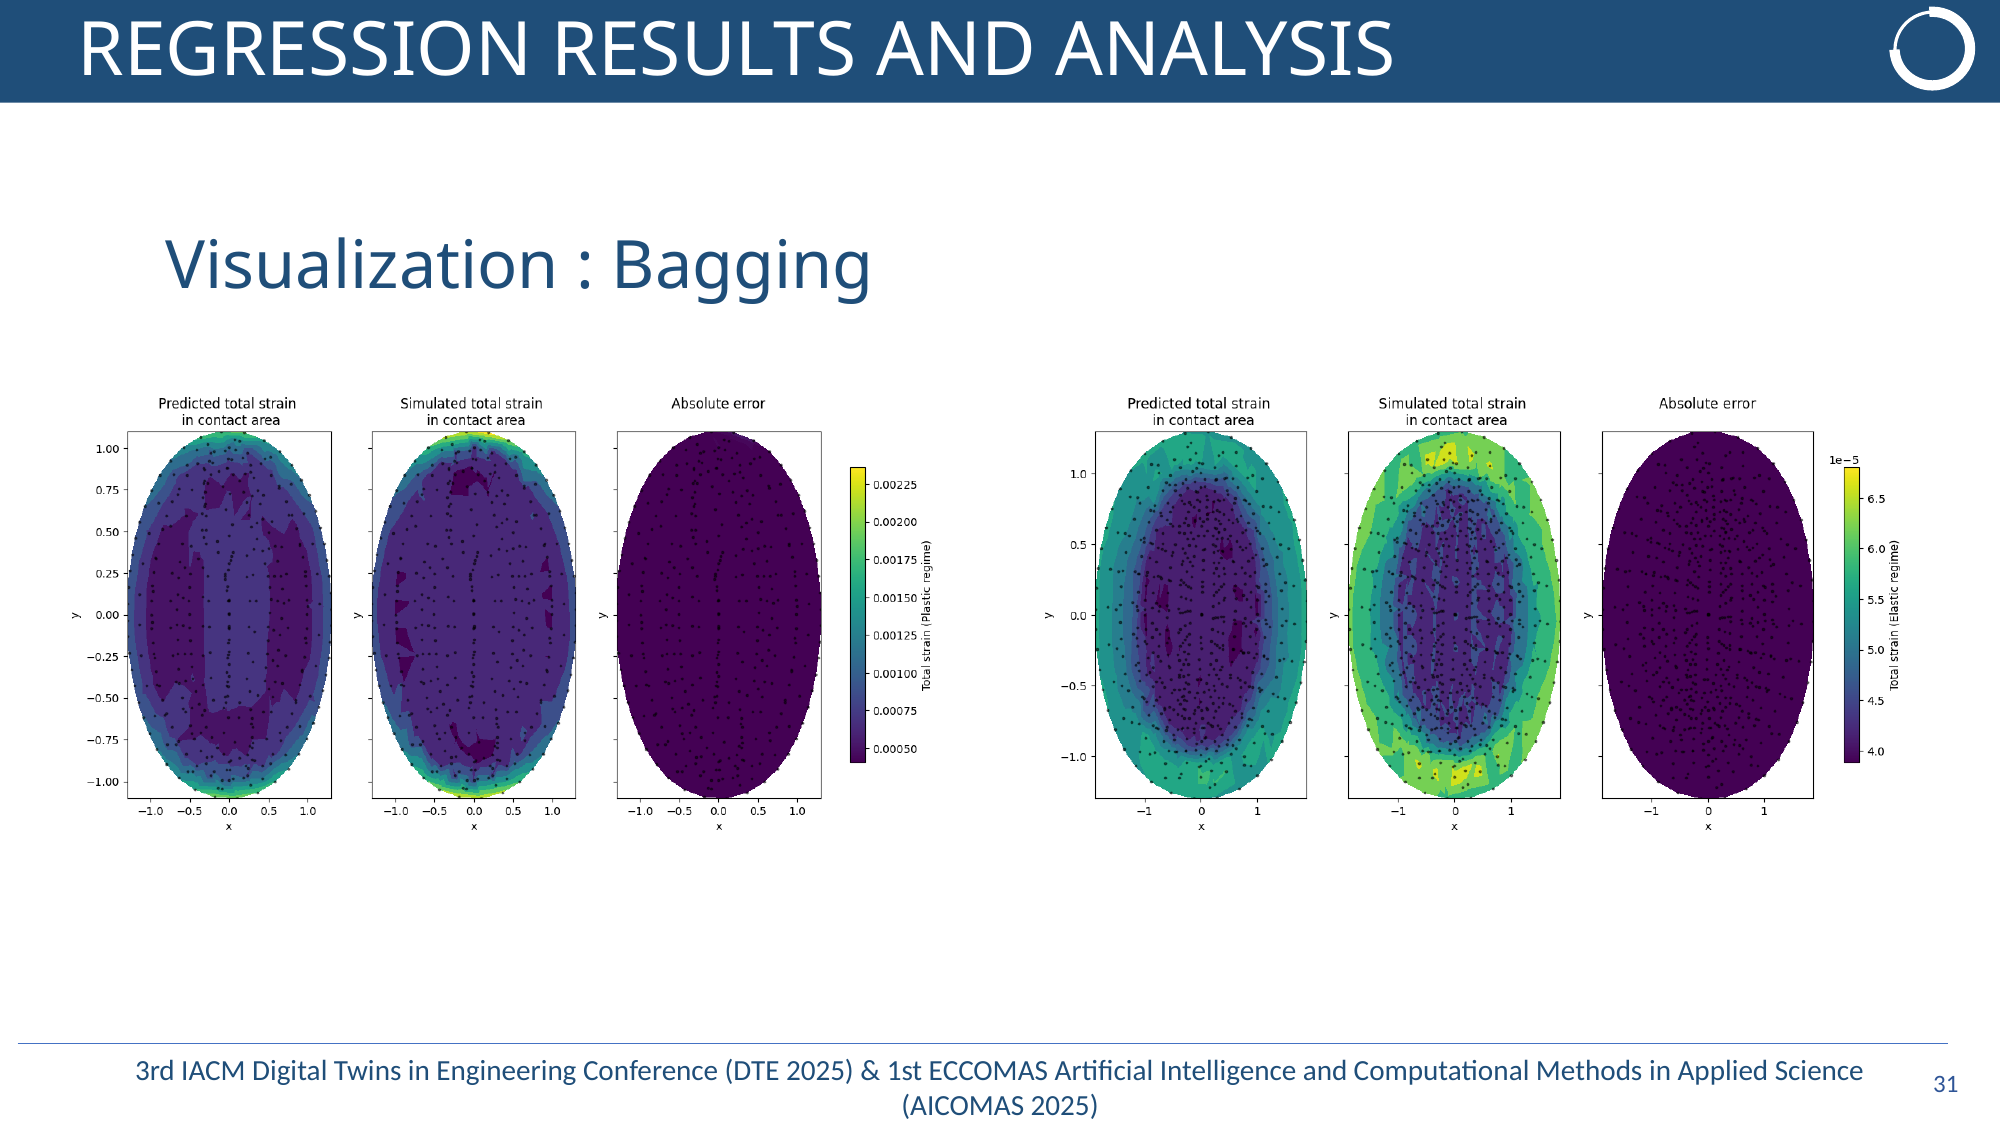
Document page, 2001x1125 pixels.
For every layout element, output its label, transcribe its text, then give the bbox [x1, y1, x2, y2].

picture [1035, 389, 1909, 840]
title REGRESSION RESULTS AND ANALYSIS [62, 6, 1813, 96]
slide_number 30 [1843, 1053, 1974, 1113]
picture [62, 389, 940, 840]
text_box [1889, 7, 1975, 91]
text_box [1893, 10, 1973, 88]
text_box Visualization : Bagging [150, 134, 1206, 309]
